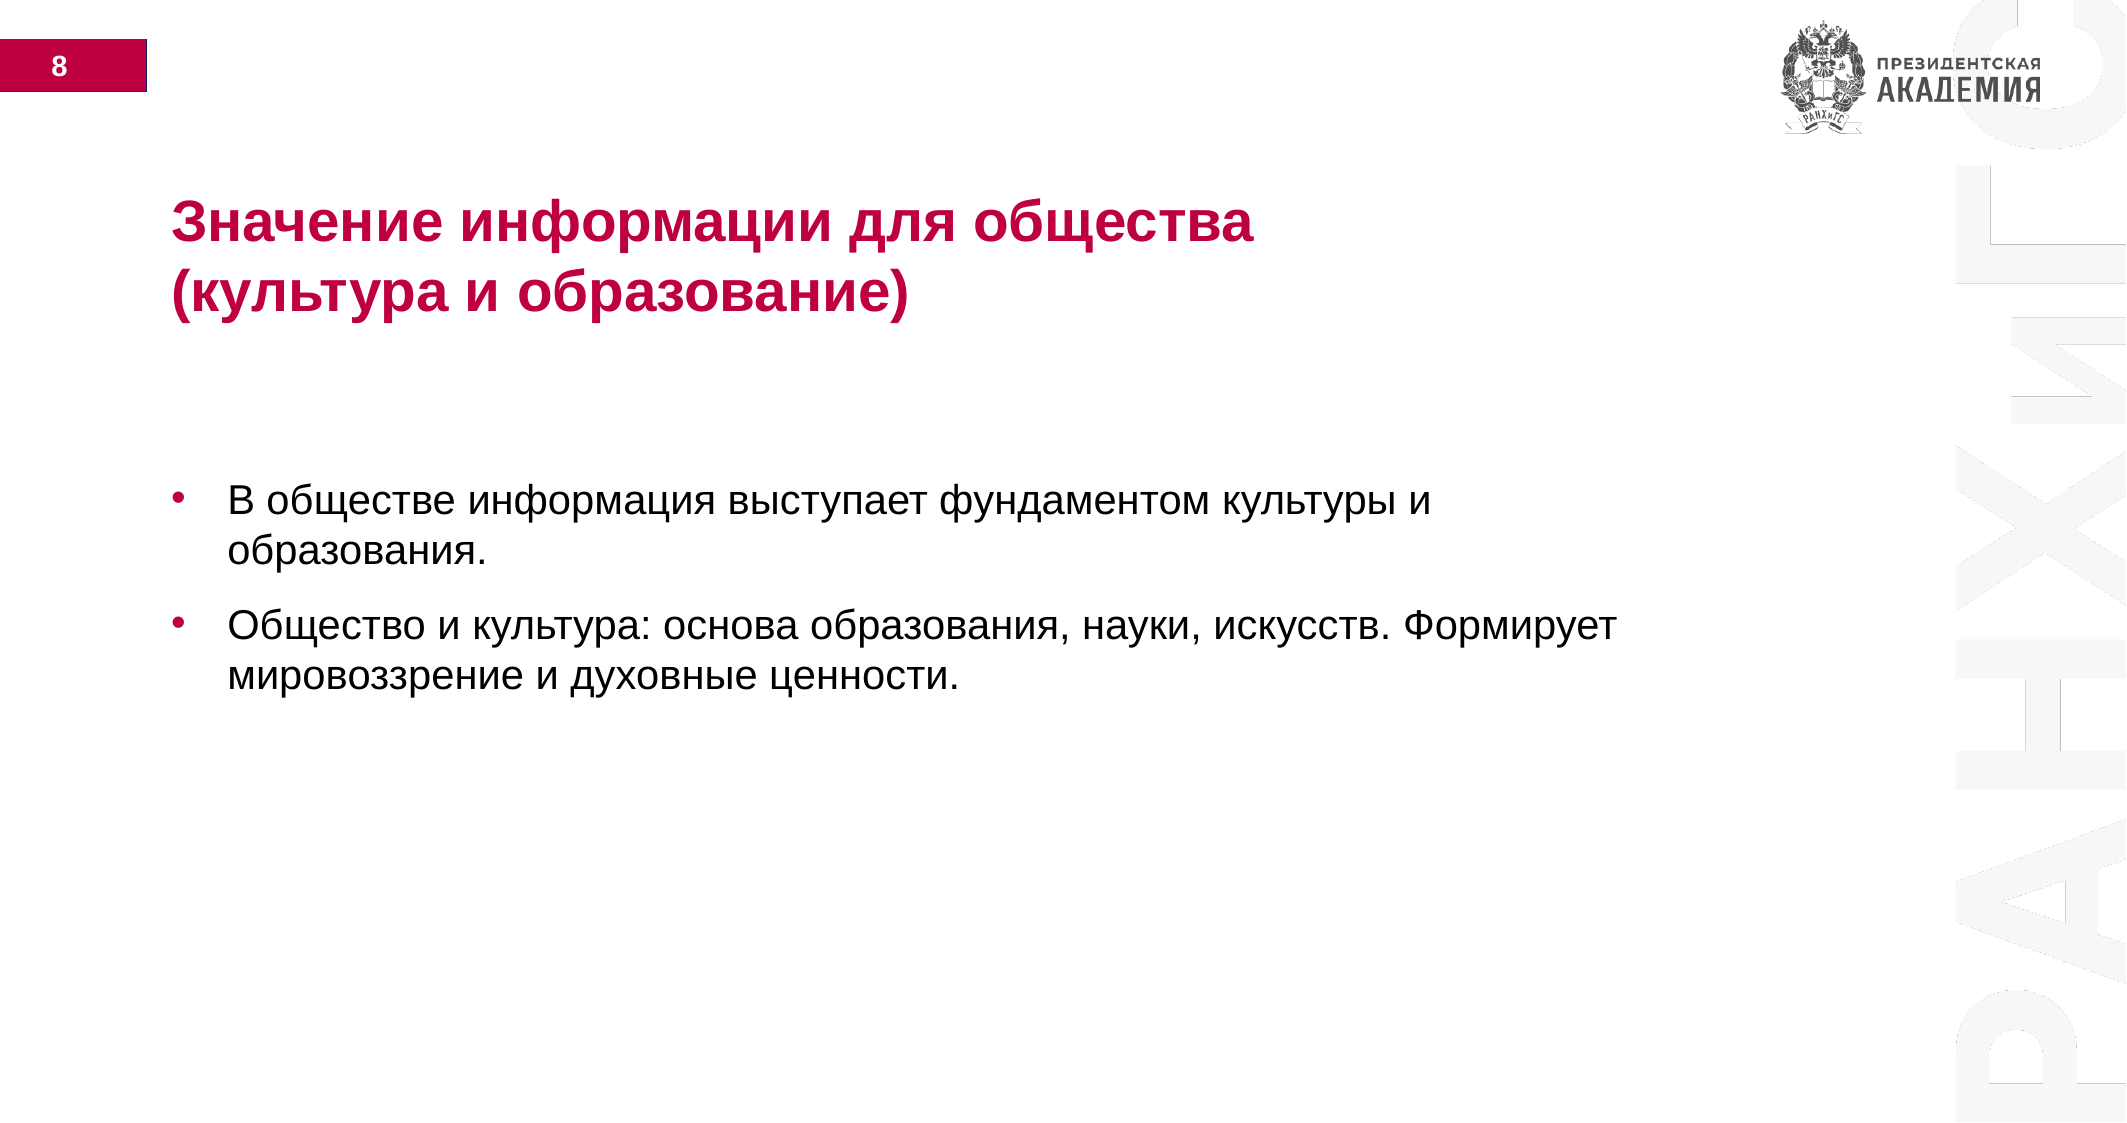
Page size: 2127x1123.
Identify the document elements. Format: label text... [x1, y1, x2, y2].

text_box В обществе информация выступает фундаментом культуры и образования. Общество и культура: основа образования, науки, искусств. Формирует мировоззрение и духовные ценности. [171, 472, 1679, 698]
text_box Значение информации для общества (культура и образование) [171, 183, 1295, 324]
picture [1780, 0, 2126, 1122]
text_box 8 [36, 40, 207, 90]
